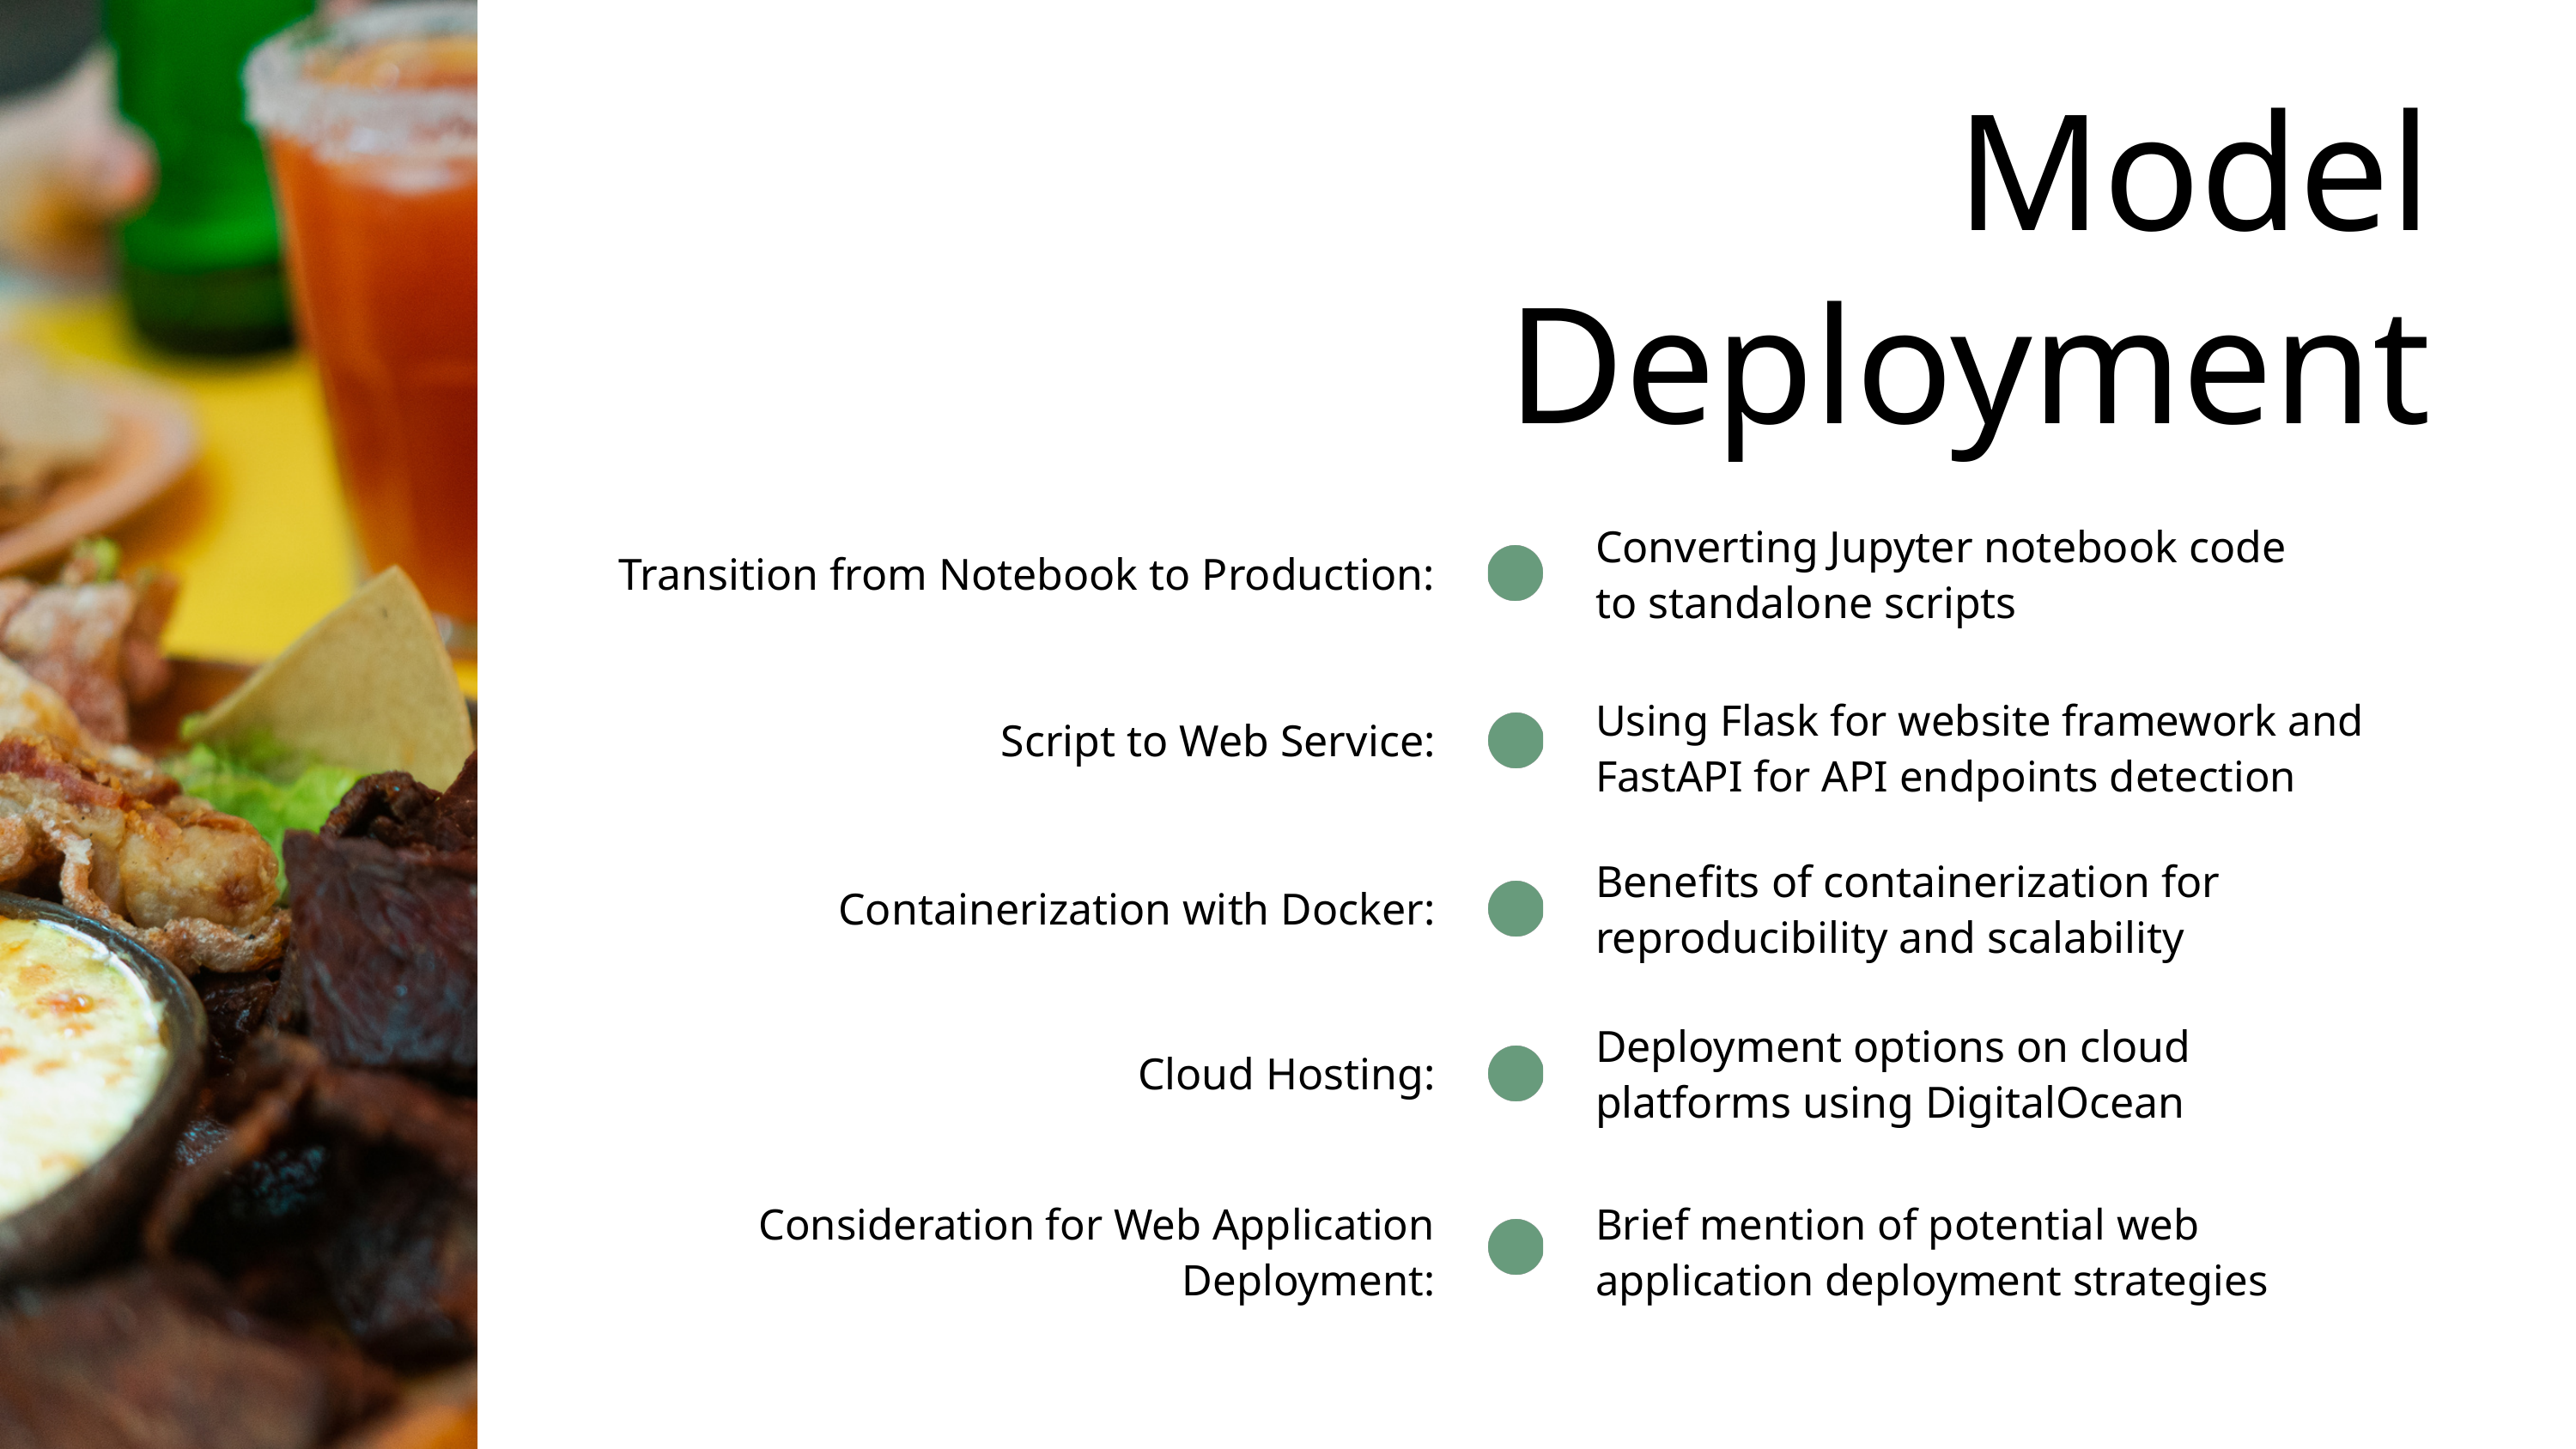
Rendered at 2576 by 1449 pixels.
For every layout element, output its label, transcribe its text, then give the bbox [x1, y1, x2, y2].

text_box Cloud Hosting: [713, 1042, 1436, 1099]
text_box Model Deployment [1482, 70, 2432, 457]
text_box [1487, 545, 1544, 602]
text_box Brief mention of potential web application deployment strategies [1595, 1192, 2318, 1305]
text_box [1488, 1219, 1544, 1275]
text_box Consideration for Web Application Deployment: [713, 1192, 1436, 1305]
text_box Converting Jupyter notebook code to standalone scripts [1595, 515, 2318, 627]
text_box [1488, 881, 1544, 937]
text_box Containerization with Docker: [713, 878, 1437, 935]
text_box [0, 0, 478, 1449]
text_box Deployment options on cloud platforms using DigitalOcean [1595, 1015, 2318, 1127]
text_box Transition from Notebook to Production: [605, 543, 1436, 599]
text_box Using Flask for website framework and FastAPI for API endpoints detection [1595, 688, 2431, 800]
text_box [1488, 712, 1544, 768]
text_box [1488, 1046, 1544, 1101]
text_box Benefits of containerization for reproducibility and scalability [1595, 850, 2318, 962]
text_box Script to Web Service: [713, 709, 1437, 766]
